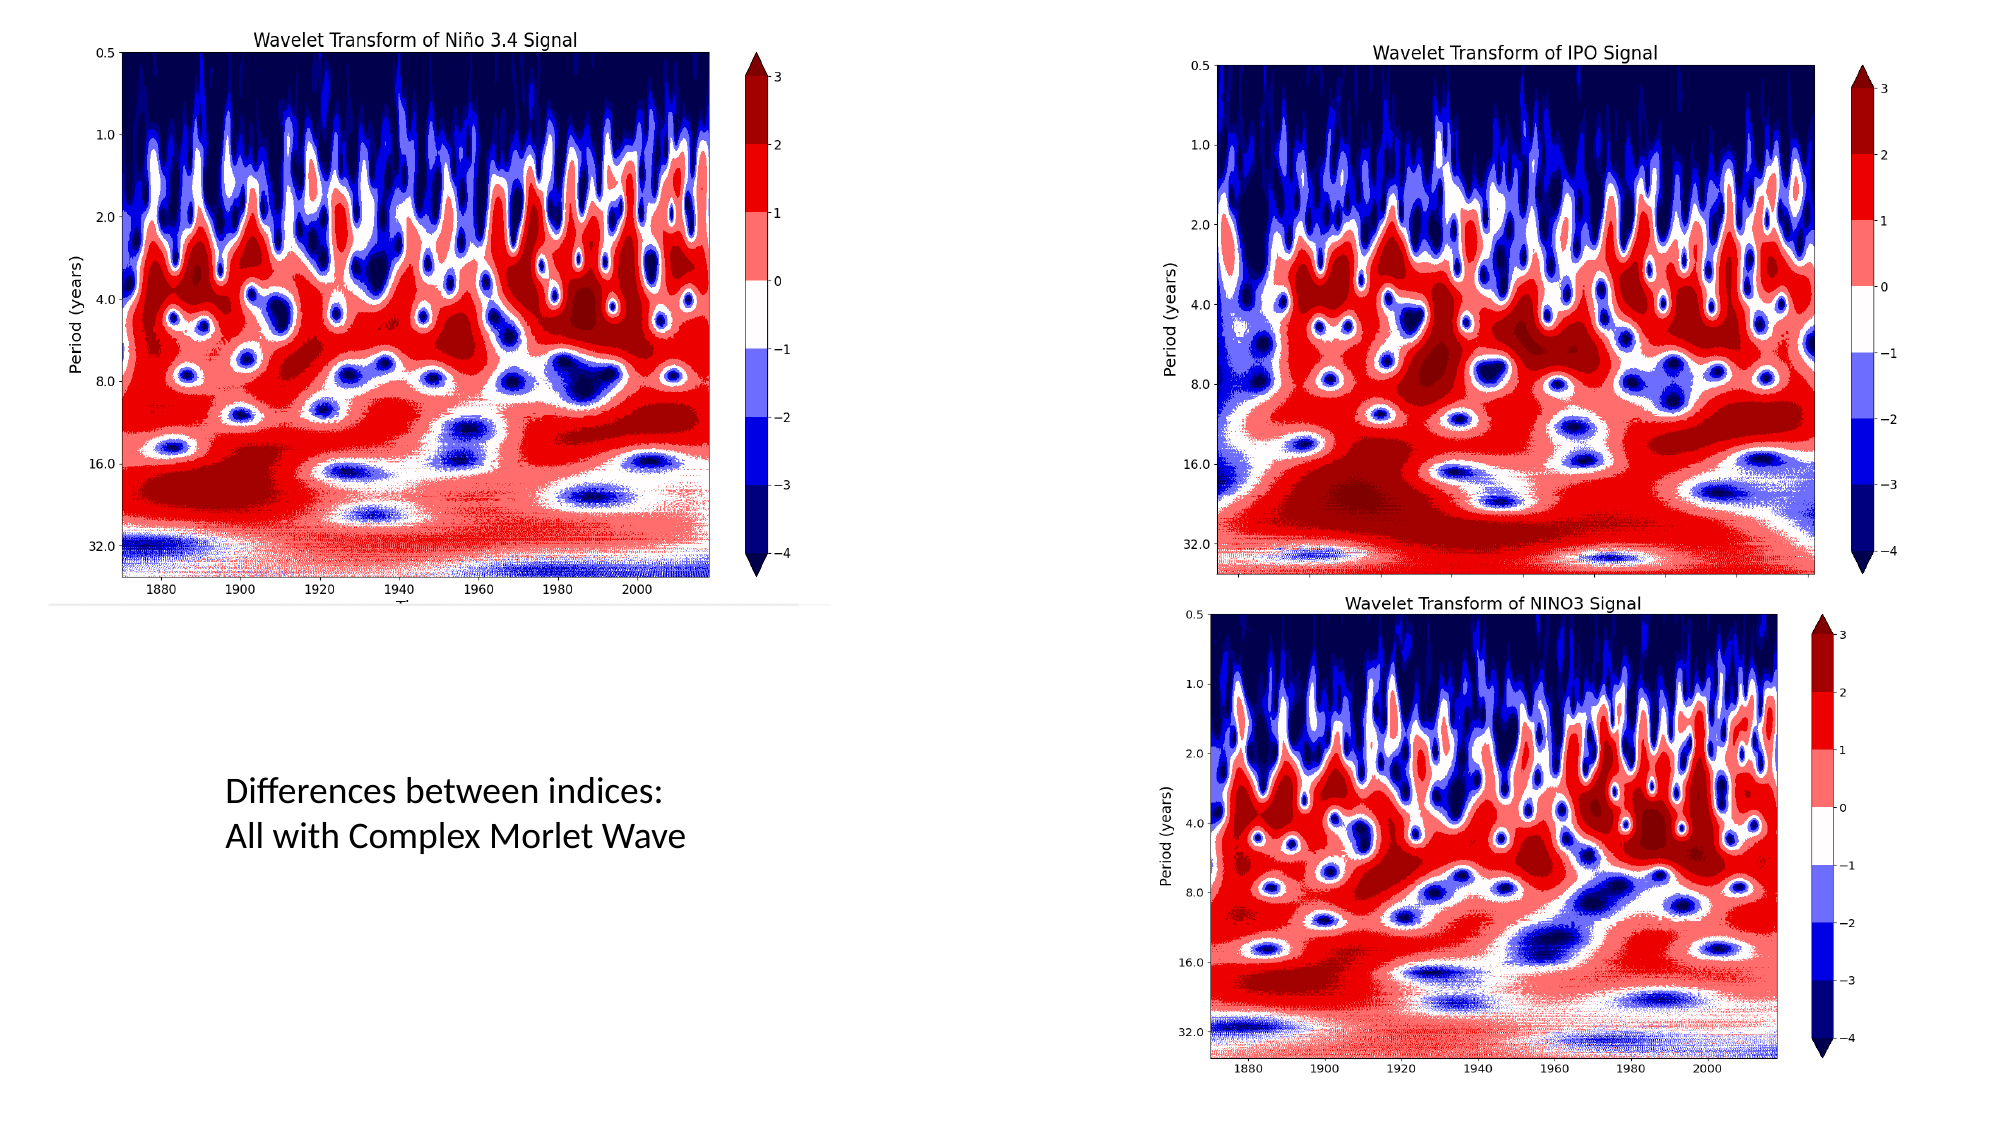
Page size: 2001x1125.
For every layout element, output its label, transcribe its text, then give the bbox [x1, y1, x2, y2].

picture [48, 2, 831, 606]
text_box Differences between indices: All with Complex Morlet Wave [210, 759, 962, 864]
picture [1140, 15, 1972, 1078]
